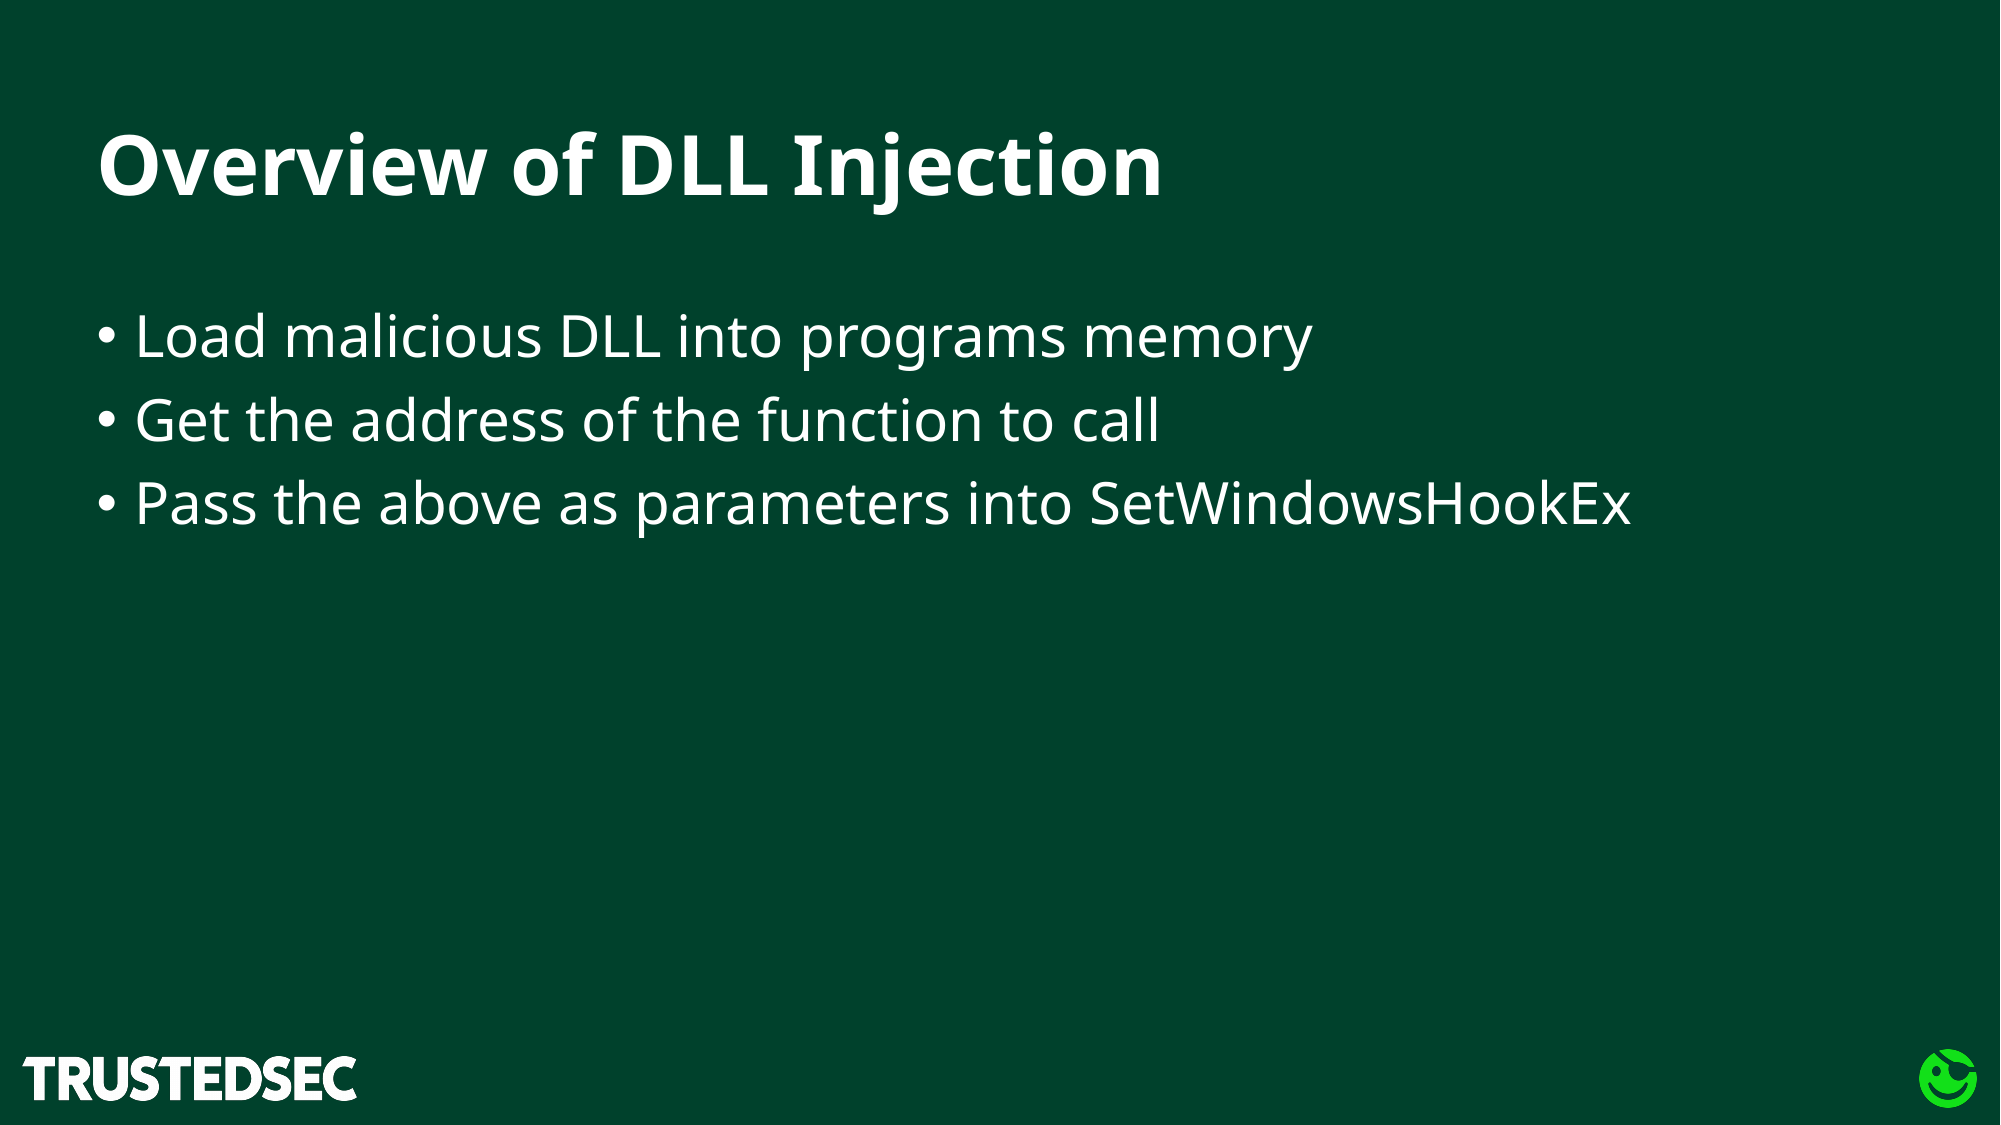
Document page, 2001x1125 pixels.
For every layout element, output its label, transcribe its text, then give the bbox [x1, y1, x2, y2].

list Load malicious DLL into programs memory Get the address of the function to call Pass the above as parameters into SetWindowsHookEx [81, 299, 1948, 1014]
picture [22, 1056, 357, 1101]
title Overview of DLL Injection [81, 59, 1948, 278]
picture [1919, 1049, 1977, 1108]
